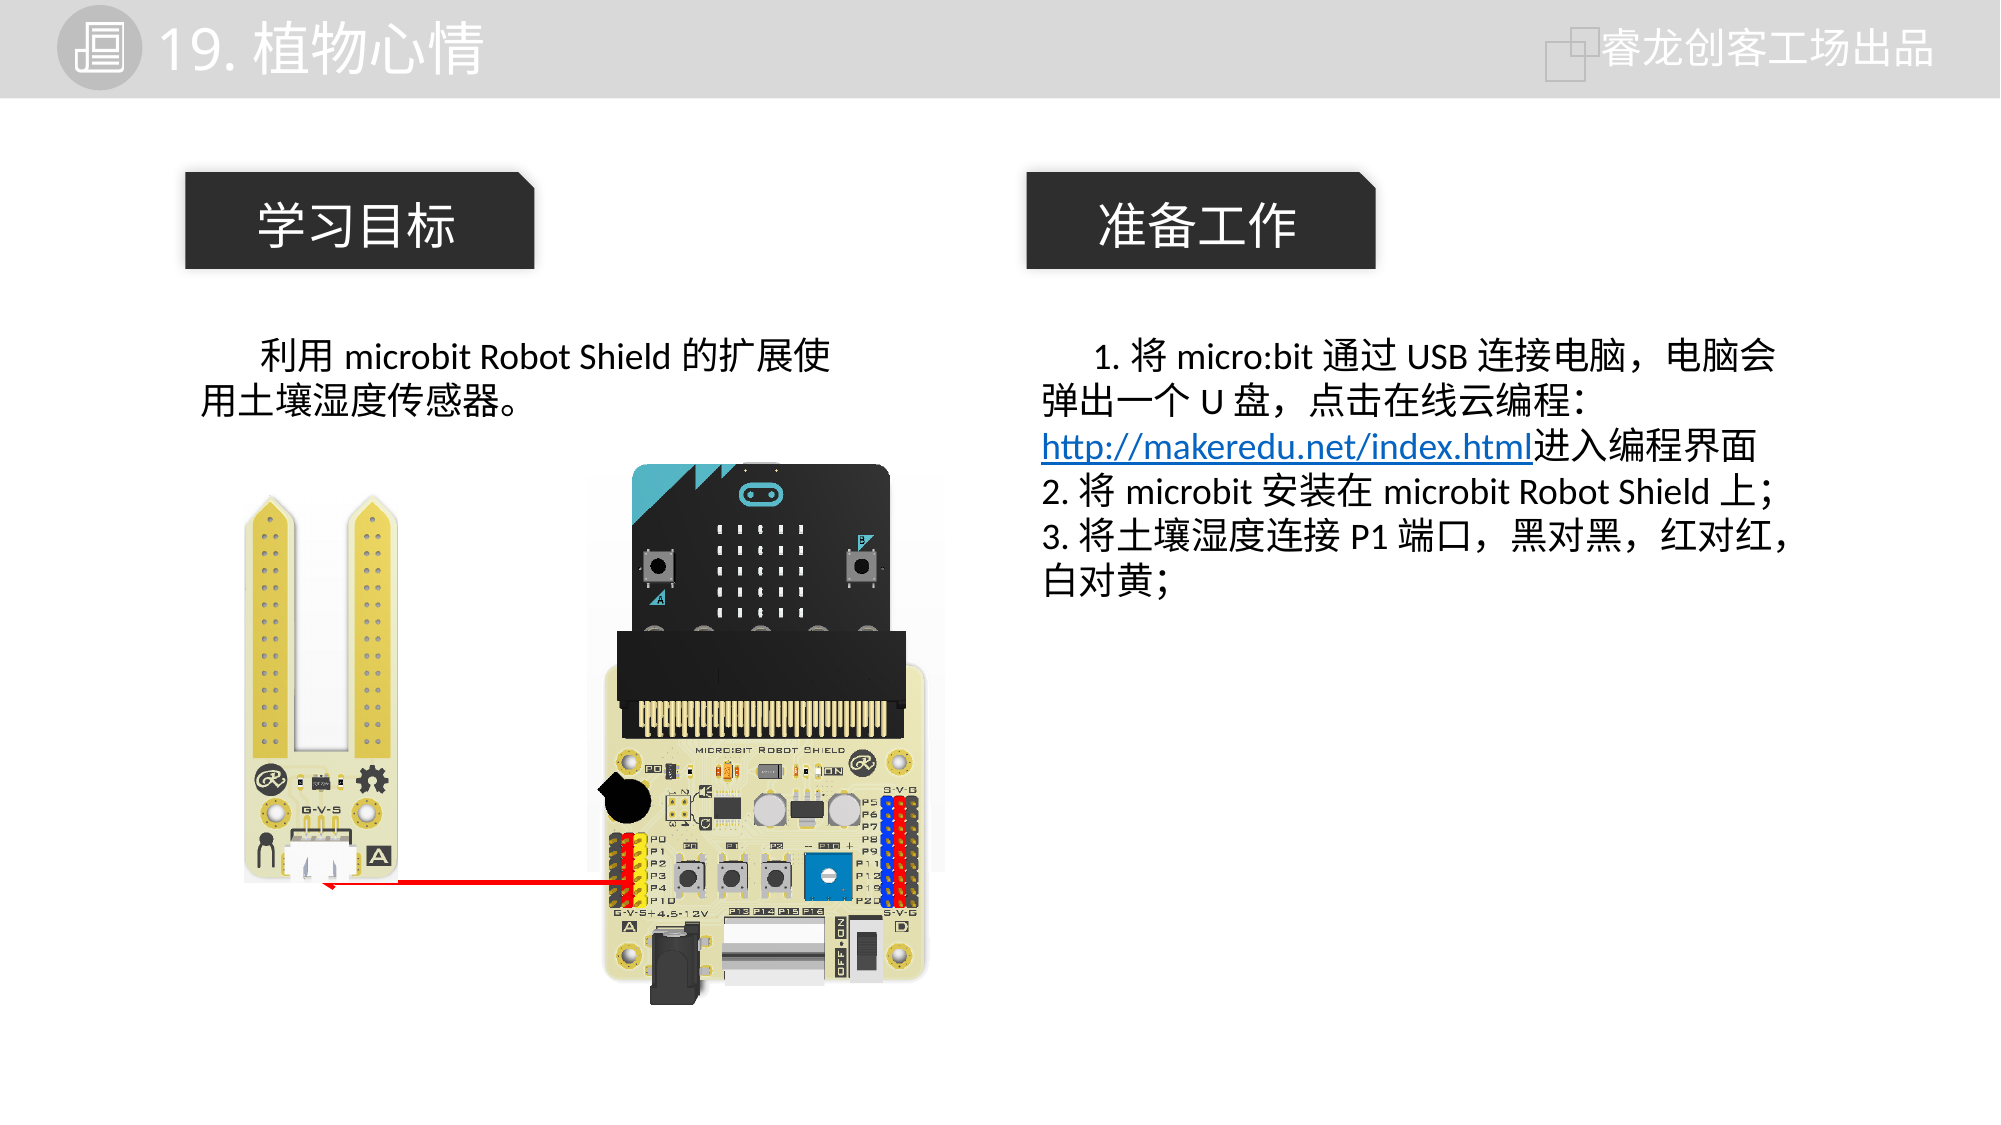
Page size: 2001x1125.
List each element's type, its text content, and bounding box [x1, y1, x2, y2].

picture [244, 493, 398, 883]
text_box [1546, 28, 1599, 81]
text_box [56, 3, 141, 92]
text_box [398, 849, 628, 883]
text_box 19.植物心情 [141, 5, 501, 90]
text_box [185, 172, 872, 431]
text_box [0, 0, 2000, 99]
picture [587, 454, 945, 1010]
text_box 睿龙创客工场出品 [1586, 14, 1950, 80]
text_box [1026, 172, 1796, 659]
picture [75, 22, 124, 73]
